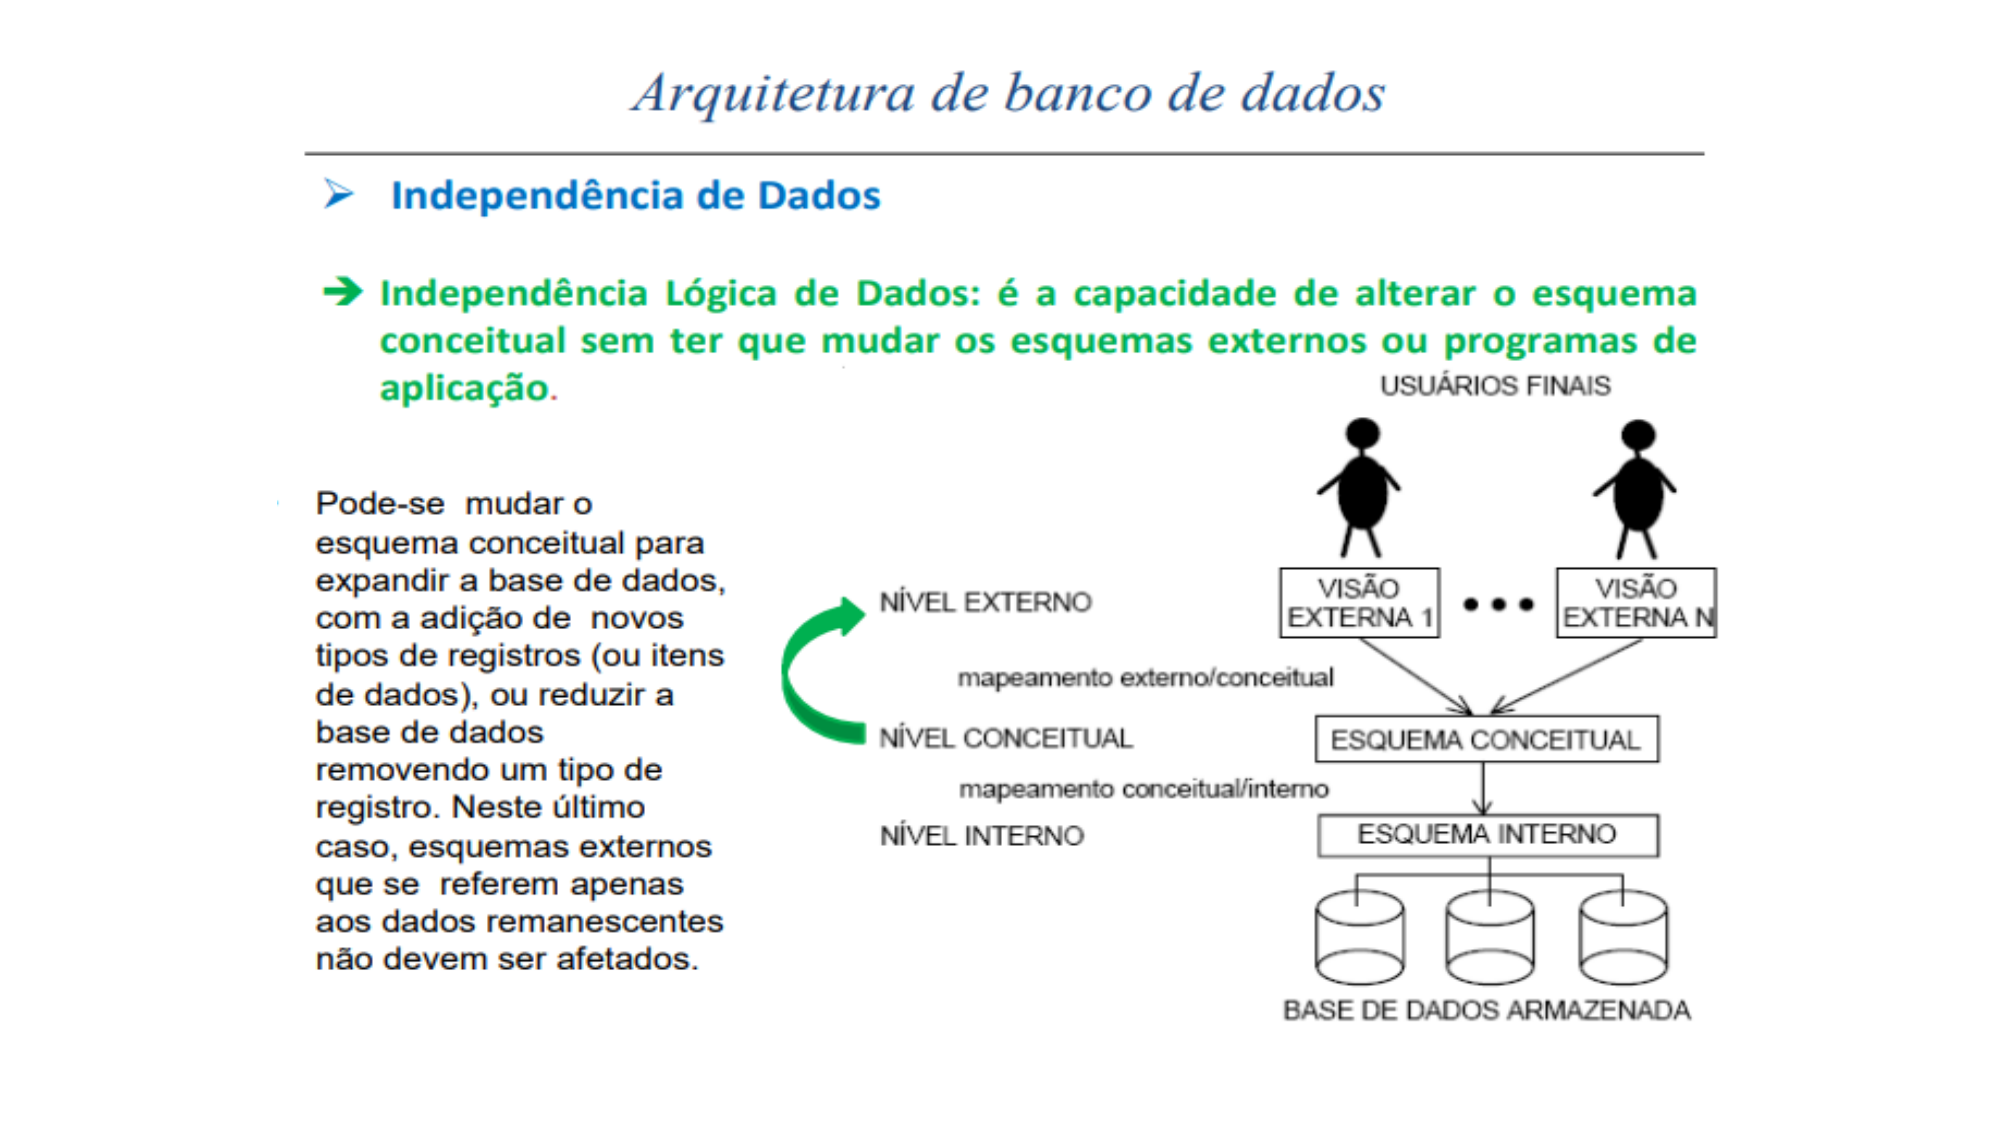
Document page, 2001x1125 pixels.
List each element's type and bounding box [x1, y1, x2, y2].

picture [277, 18, 1740, 1039]
